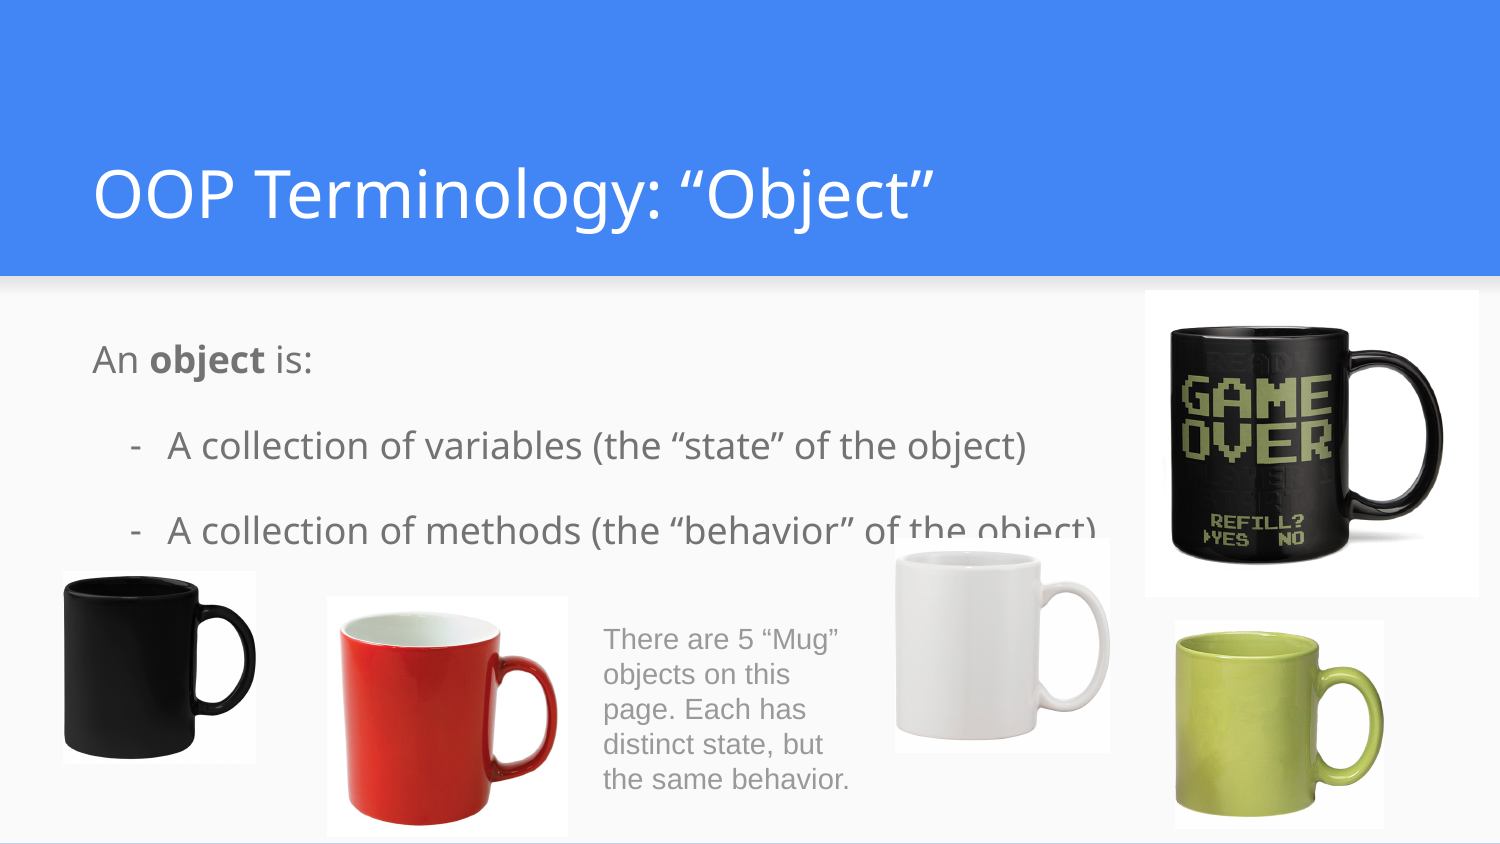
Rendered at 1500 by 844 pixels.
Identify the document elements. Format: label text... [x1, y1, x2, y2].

picture [1145, 290, 1479, 597]
picture [62, 571, 256, 764]
title OOP Terminology: “Object” [77, 121, 1427, 248]
list An object is: A collection of variables (the “state” of the object) A collection of methods (the “behavior” of the object) [77, 314, 1140, 573]
picture [327, 596, 568, 837]
text_box There are 5 “Mug” objects on this page. Each has distinct state, but the same behavior. [588, 605, 875, 820]
picture [1175, 620, 1384, 829]
picture [894, 538, 1110, 753]
